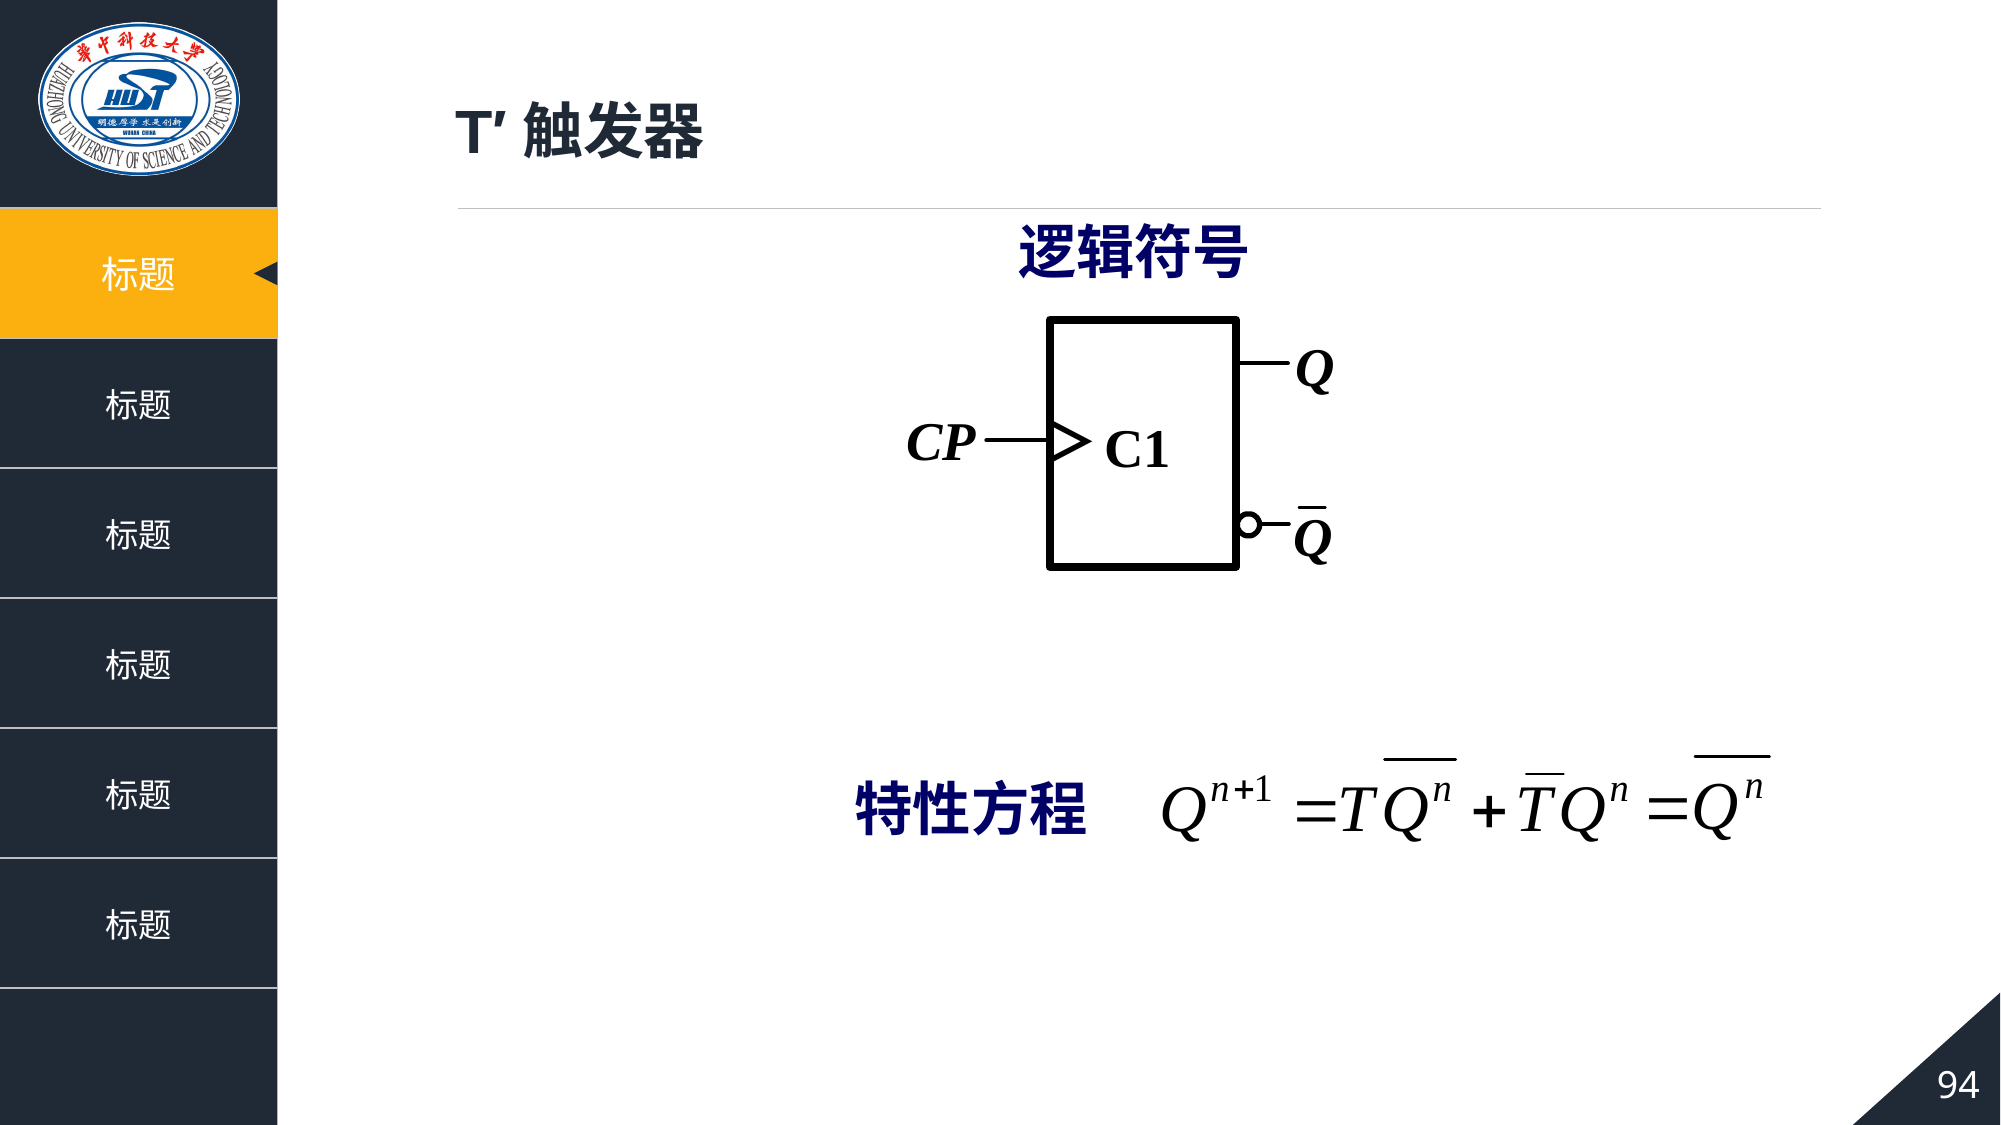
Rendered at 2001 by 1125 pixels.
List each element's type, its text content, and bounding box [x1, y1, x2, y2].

text_box T′触发器 [440, 84, 734, 173]
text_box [839, 738, 1784, 859]
text_box 逻辑符号 [1003, 208, 1280, 293]
picture [38, 22, 240, 176]
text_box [891, 314, 1346, 573]
